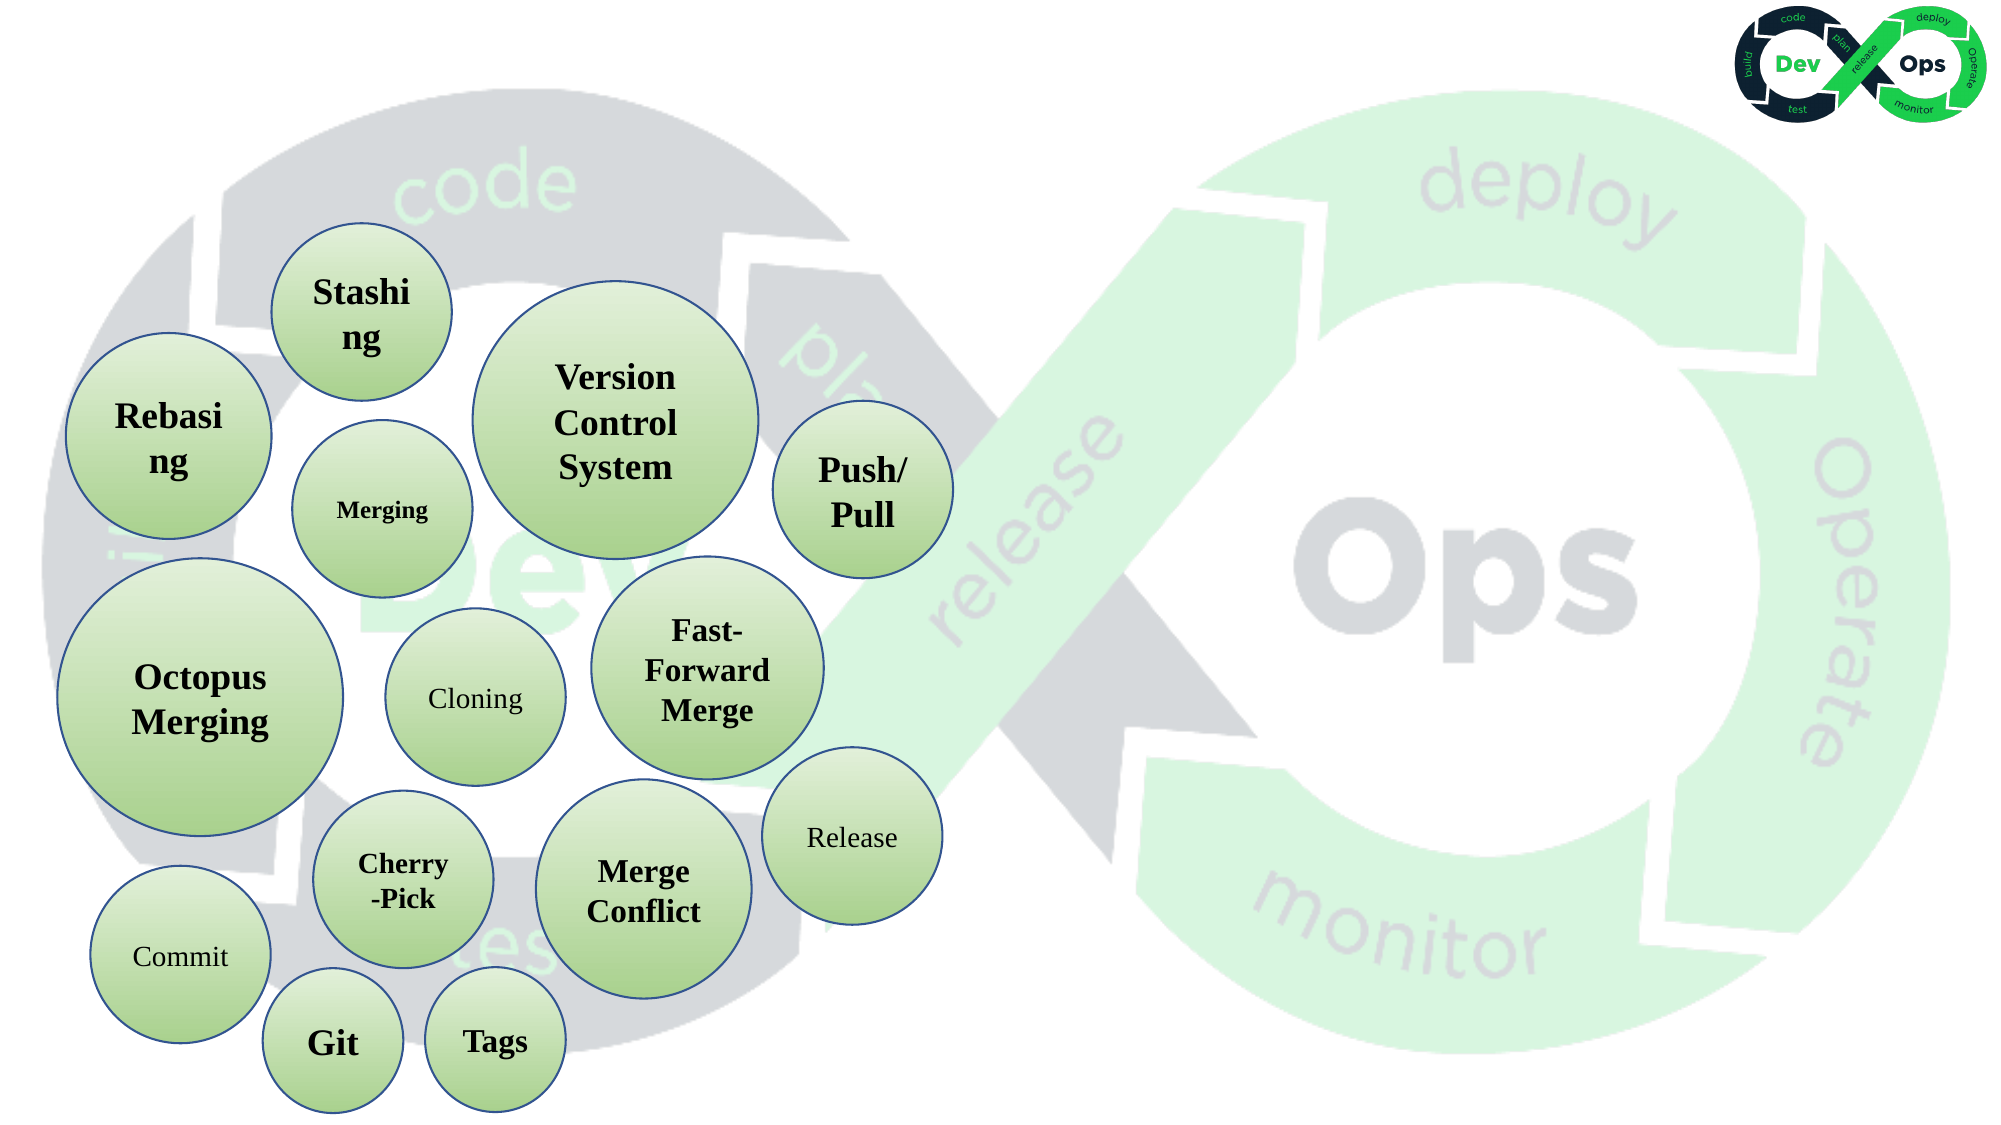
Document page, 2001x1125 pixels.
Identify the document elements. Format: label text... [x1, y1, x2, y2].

text_box Tags [424, 966, 567, 1114]
text_box Cherry-Pick [312, 789, 495, 970]
text_box Merge Conflict [534, 778, 753, 1000]
text_box Push/Pull [771, 399, 955, 580]
text_box Fast-Forward Merge [590, 555, 825, 781]
text_box Octopus Merging [56, 557, 345, 838]
text_box Git [261, 967, 405, 1115]
text_box Merging [291, 419, 474, 599]
text_box Version Control System [471, 280, 760, 561]
text_box Rebasing [64, 331, 273, 540]
picture [1729, 0, 1993, 131]
text_box Stashing [270, 222, 453, 402]
text_box Cloning [384, 607, 567, 787]
text_box Release [761, 746, 944, 926]
text_box Commit [89, 864, 272, 1045]
